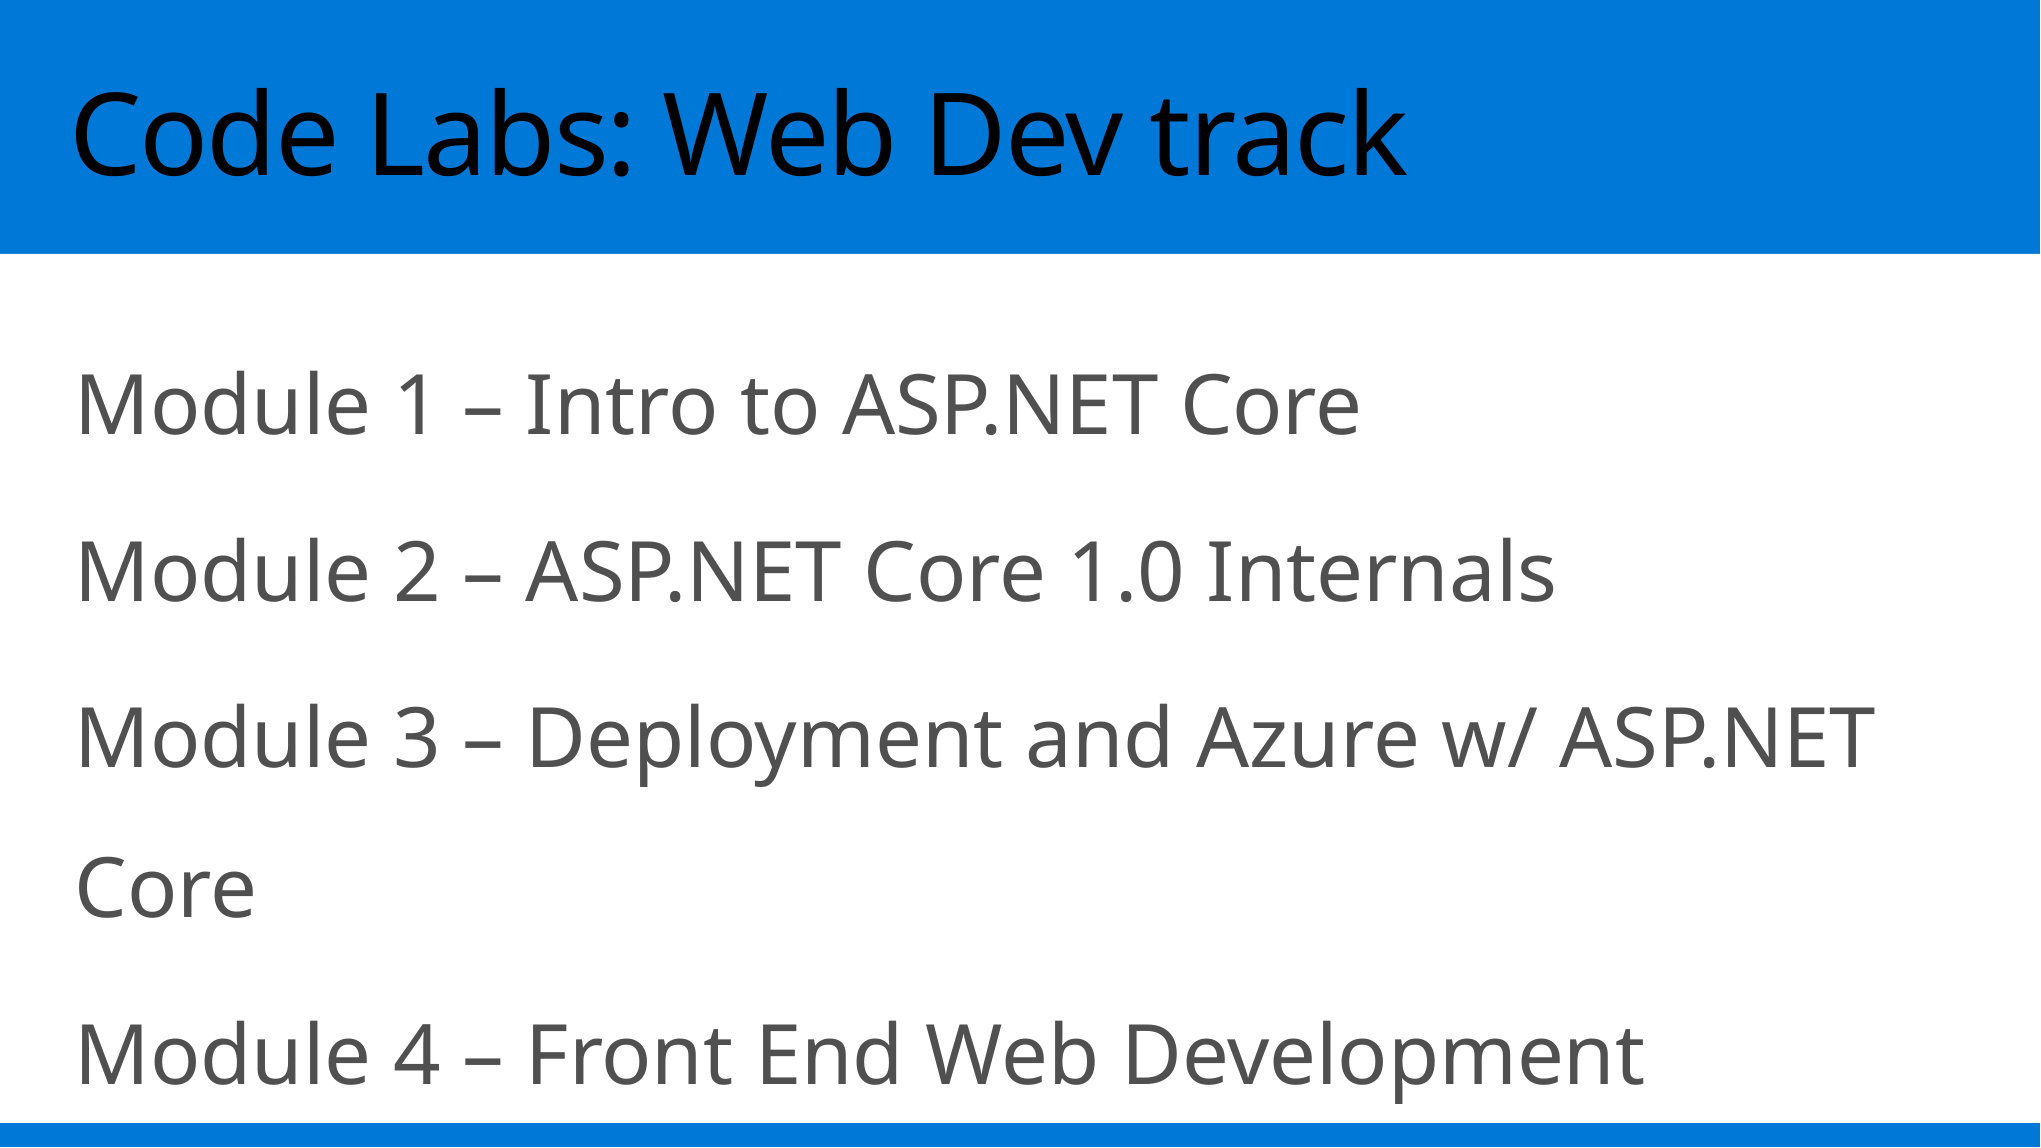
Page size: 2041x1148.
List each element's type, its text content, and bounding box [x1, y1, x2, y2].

text_box [0, 253, 2041, 1124]
text_box Module 1 – Intro to ASP.NET Core Module 2 – ASP.NET Core 1.0 Internals Module 3 – Deployment and Azure w/ ASP.NET Core Module 4 – Front End Web Development Best if you do them in order, but not required [59, 293, 1980, 1037]
title Code Labs: Web Dev track [45, 61, 1996, 212]
